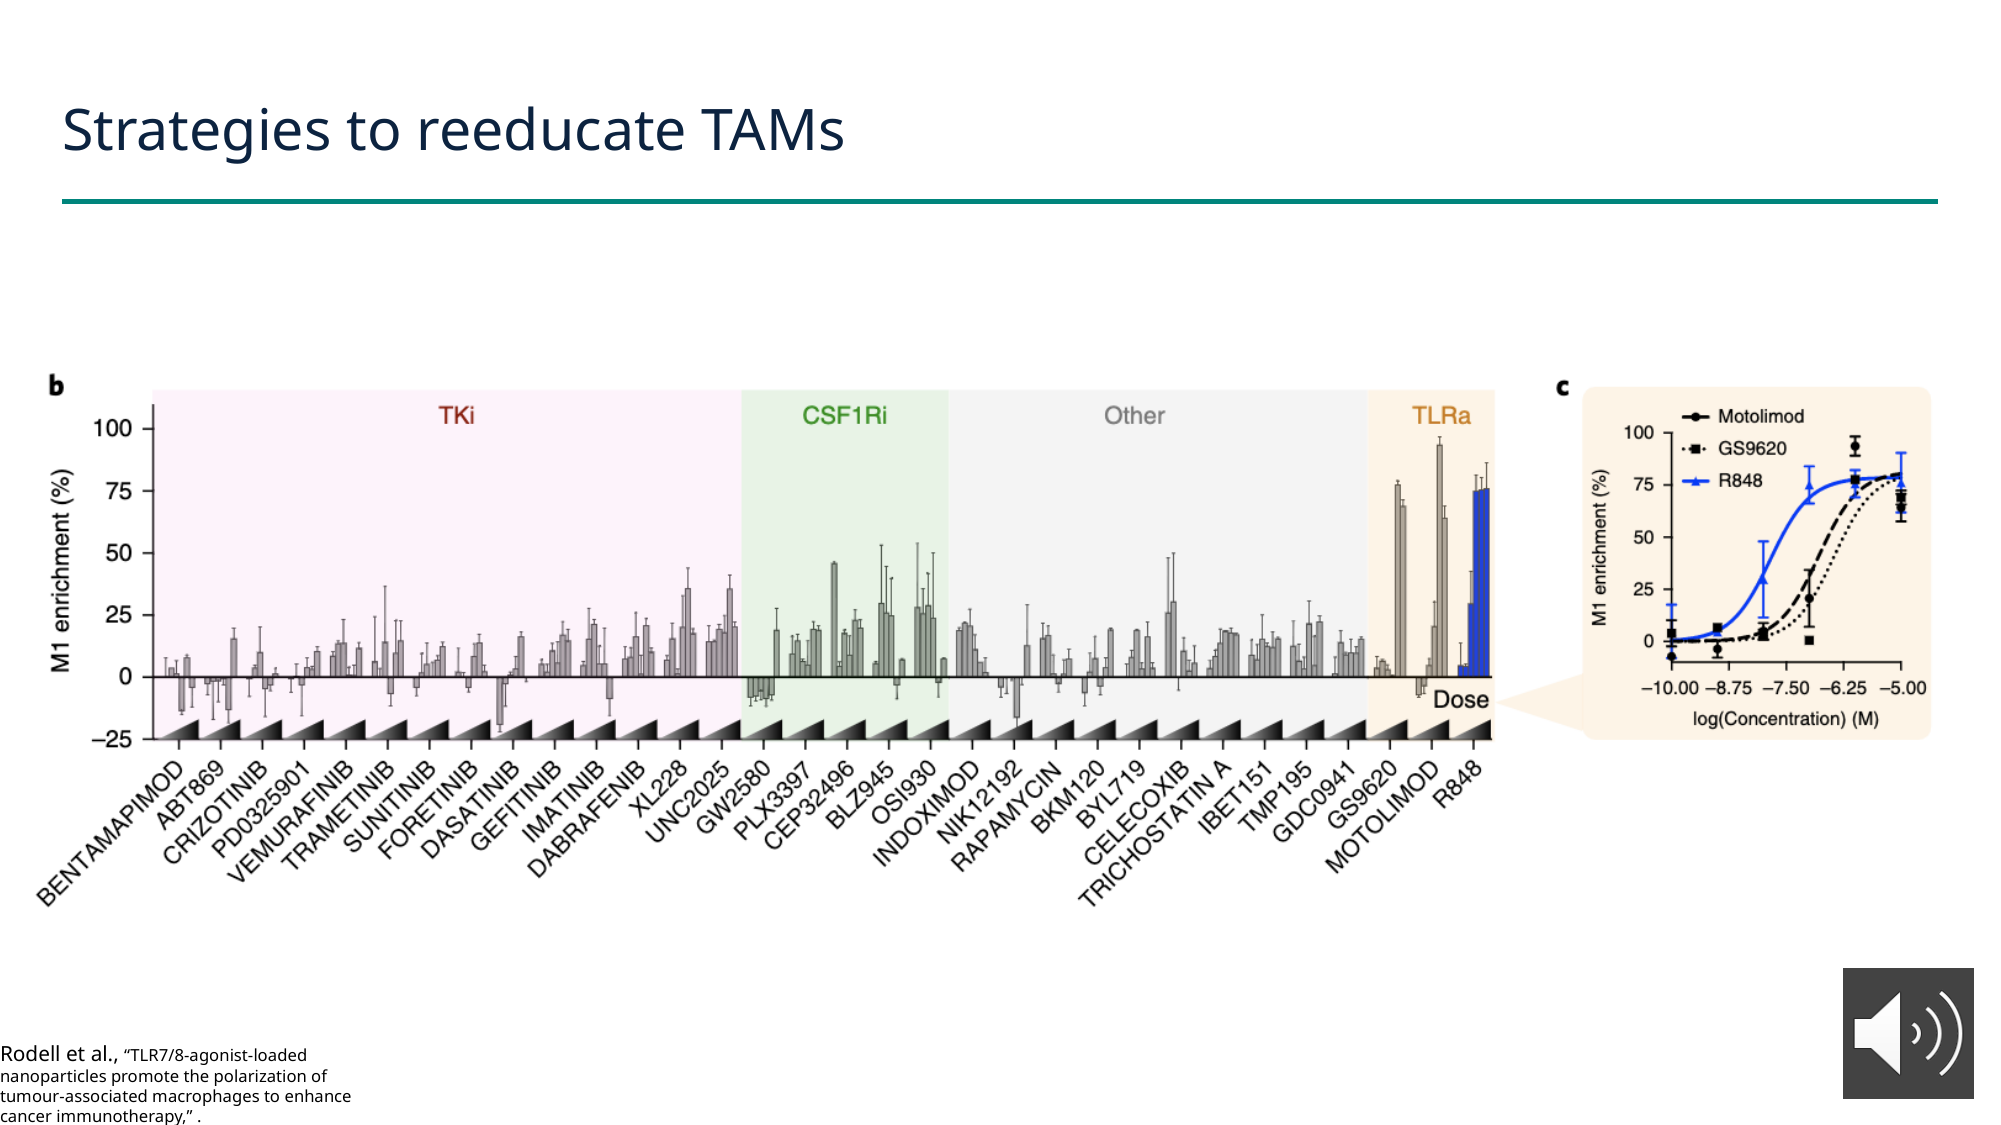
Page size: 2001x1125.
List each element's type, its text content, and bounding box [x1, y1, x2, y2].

picture [1841, 966, 1975, 1100]
title Strategies to reeducate TAMs [62, 62, 1935, 202]
text_box Rodell et al., “TLR7/8-agonist-loaded nanoparticles promote the polarization of tumour-associated macrophages to enhance cancer immunotherapy,” . [0, 1040, 369, 1125]
text_box [237, 993, 388, 1125]
picture [0, 345, 2000, 935]
